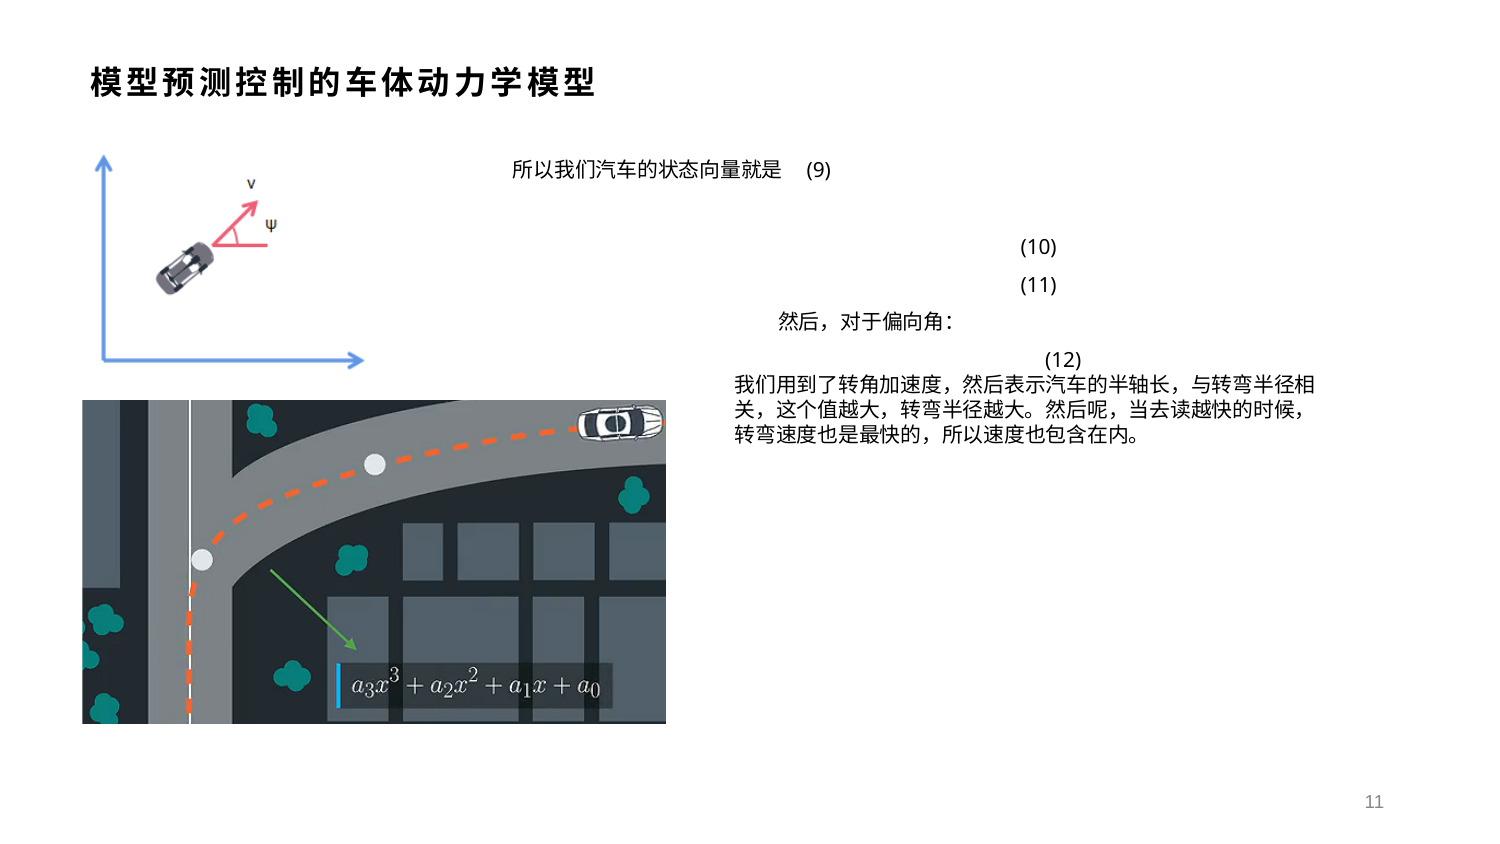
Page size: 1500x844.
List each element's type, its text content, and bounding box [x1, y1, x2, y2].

slide_number 11 [1353, 782, 1392, 819]
picture [82, 119, 397, 387]
title 模型预测控制的车体动力学模型 [81, 54, 1419, 110]
picture [82, 400, 667, 724]
